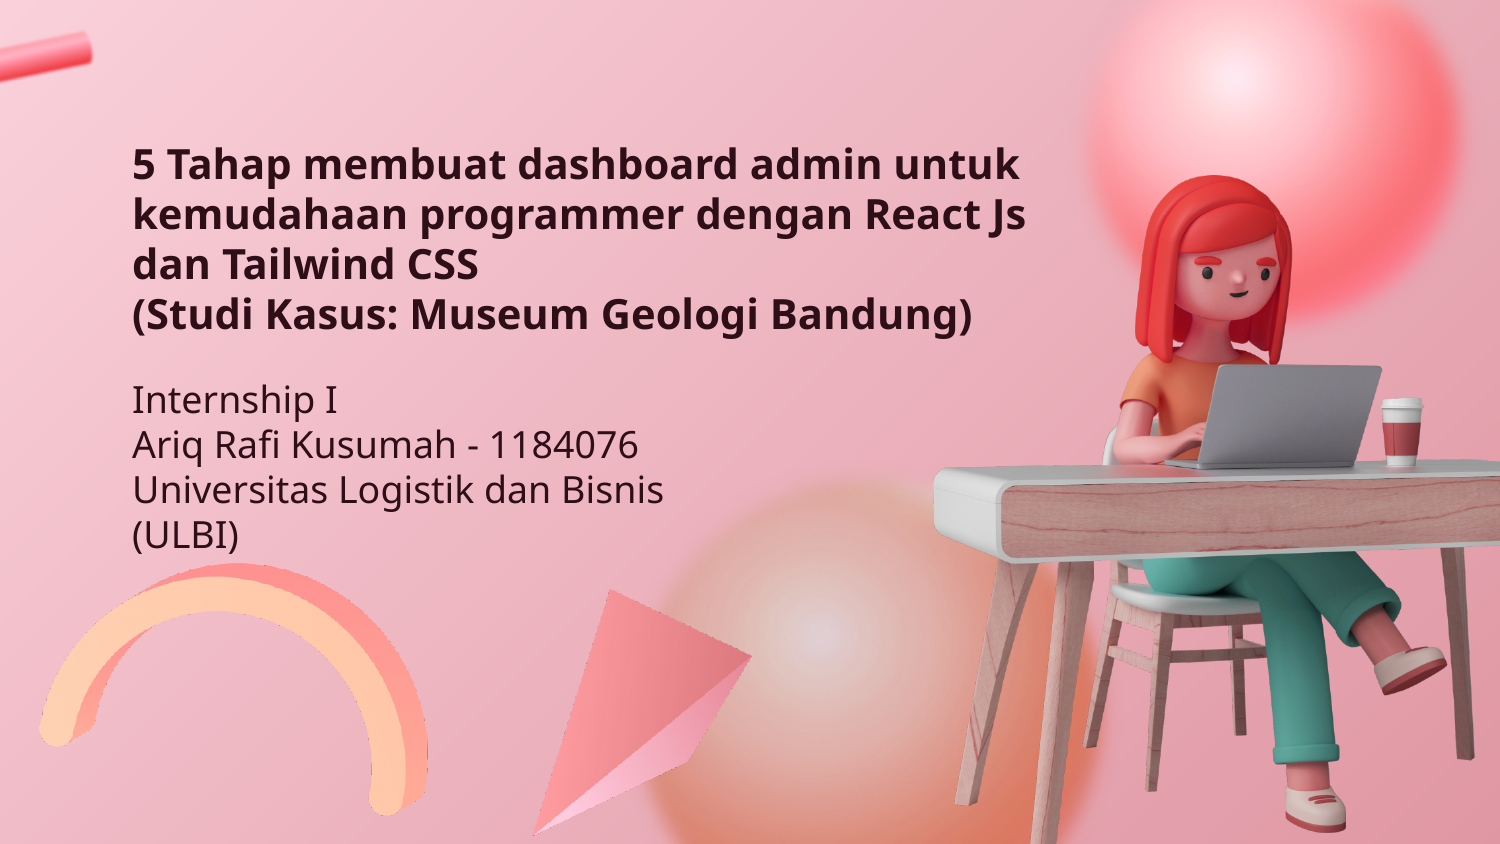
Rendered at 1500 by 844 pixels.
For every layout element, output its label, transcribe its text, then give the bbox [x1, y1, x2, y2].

picture [39, 562, 429, 817]
subtitle Internship I Ariq Rafi Kusumah - 1184076 Universitas Logistik dan Bisnis (ULBI) [117, 416, 763, 483]
picture [0, 16, 108, 89]
title 5 Tahap membuat dashboard admin untuk kemudahaan programmer dengan React Js dan Tailwind CSS (Studi Kasus: Museum Geologi Bandung) [117, 123, 1063, 416]
picture [531, 0, 1500, 844]
